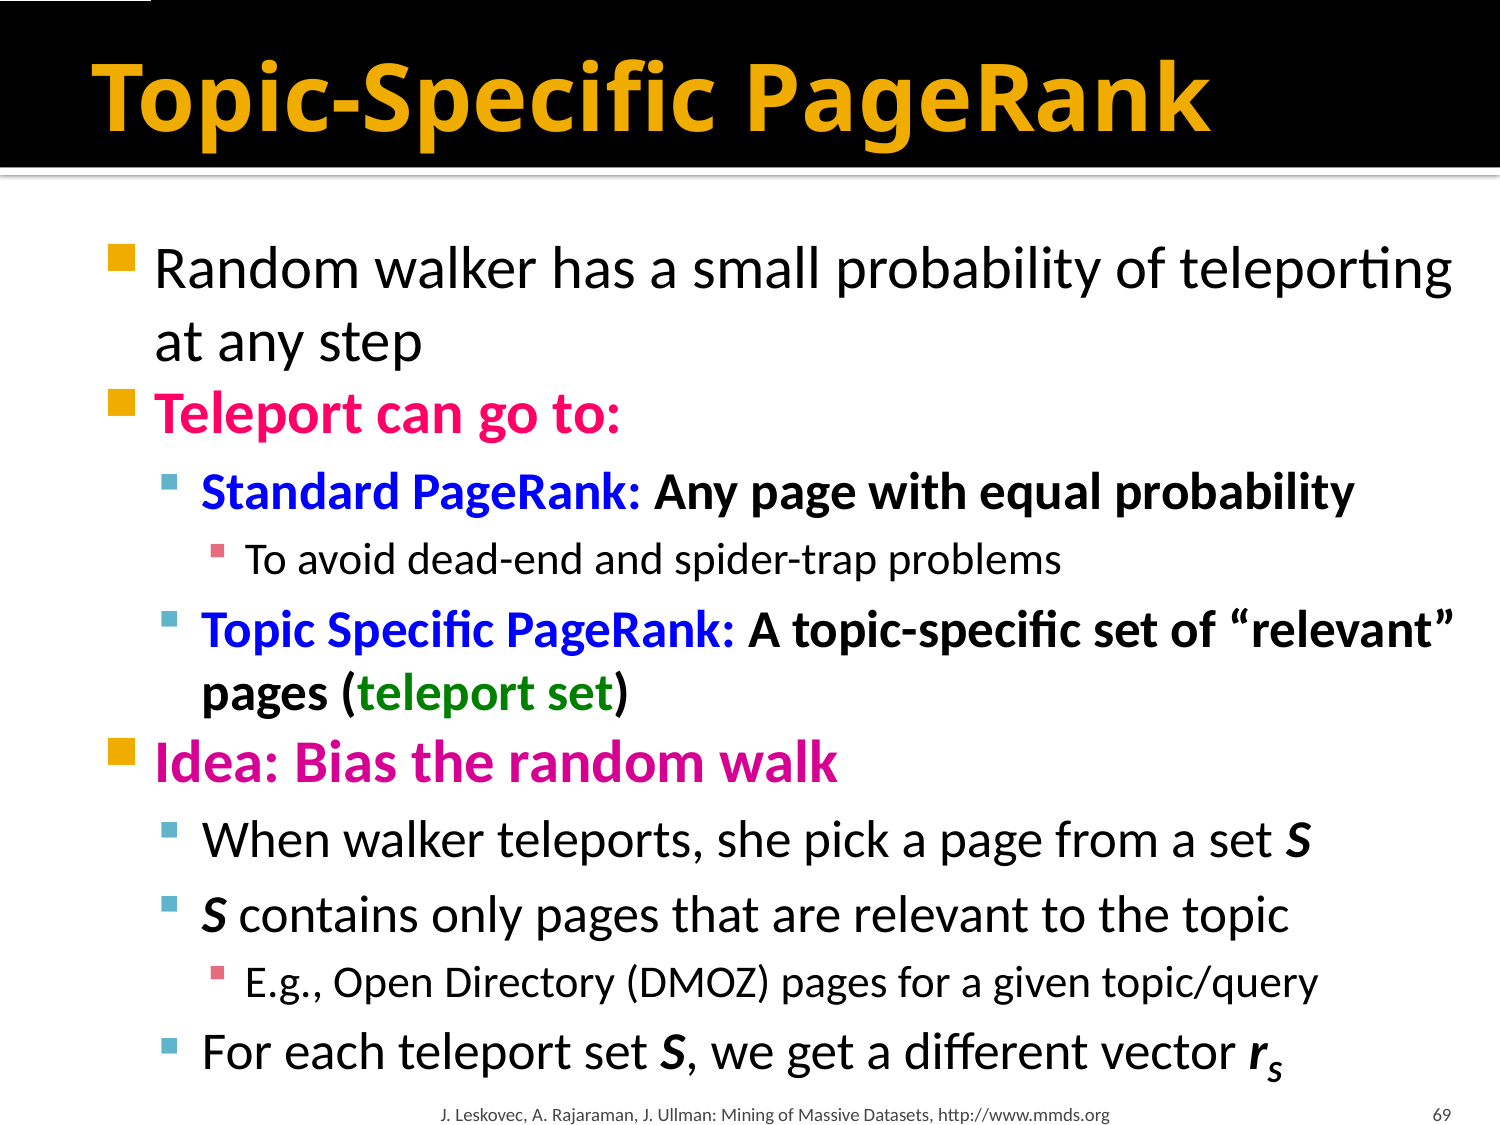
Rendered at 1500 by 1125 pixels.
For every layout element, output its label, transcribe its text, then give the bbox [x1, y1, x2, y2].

list Random walker has a small probability of teleporting at any step Teleport can go to: Standard PageRank: Any page with equal probability To avoid dead-end and spider-trap problems Topic Specific PageRank: A topic-specific set of “relevant” pages (teleport set) Idea: Bias the random walk When walker teleports, she pick a page from a set S S contains only pages that are relevant to the topic E.g., Open Directory (DMOZ) pages for a given topic/query For each teleport set S, we get a different vector rS [75, 212, 1475, 1100]
title Topic-Specific PageRank [75, 12, 1425, 175]
slide_number 69 [1345, 1080, 1467, 1125]
footer J. Leskovec, A. Rajaraman, J. Ullman: Mining of Massive Datasets, http://www.mmds.org [433, 1080, 1337, 1125]
